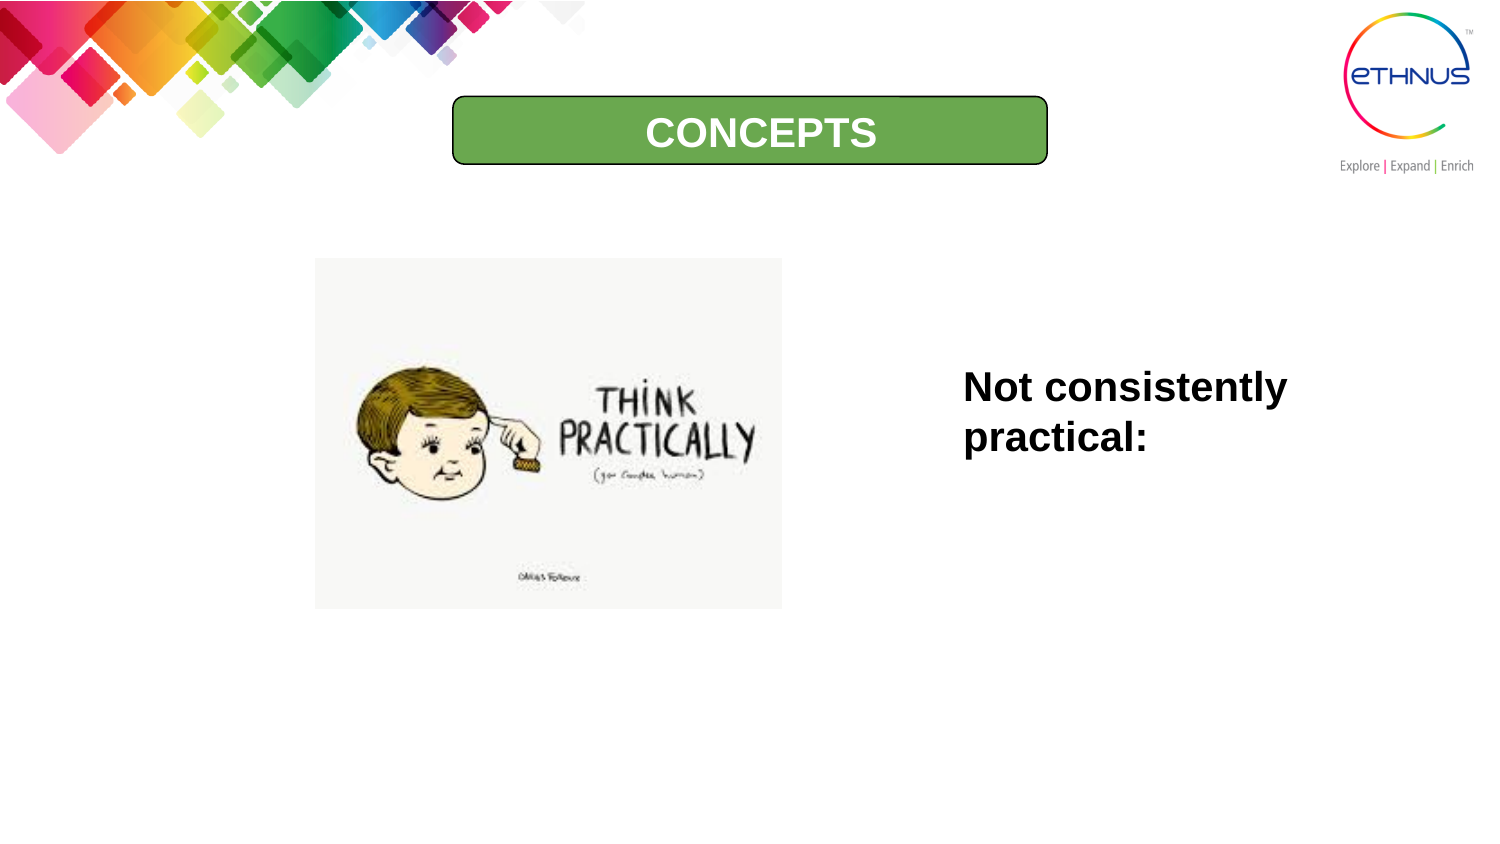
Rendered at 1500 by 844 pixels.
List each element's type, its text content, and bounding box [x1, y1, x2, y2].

text_box Not consistently practical: [948, 344, 1439, 475]
picture [314, 258, 782, 609]
picture [0, 1, 585, 154]
picture [1327, 0, 1500, 182]
text_box CONCEPTS [459, 96, 1048, 165]
